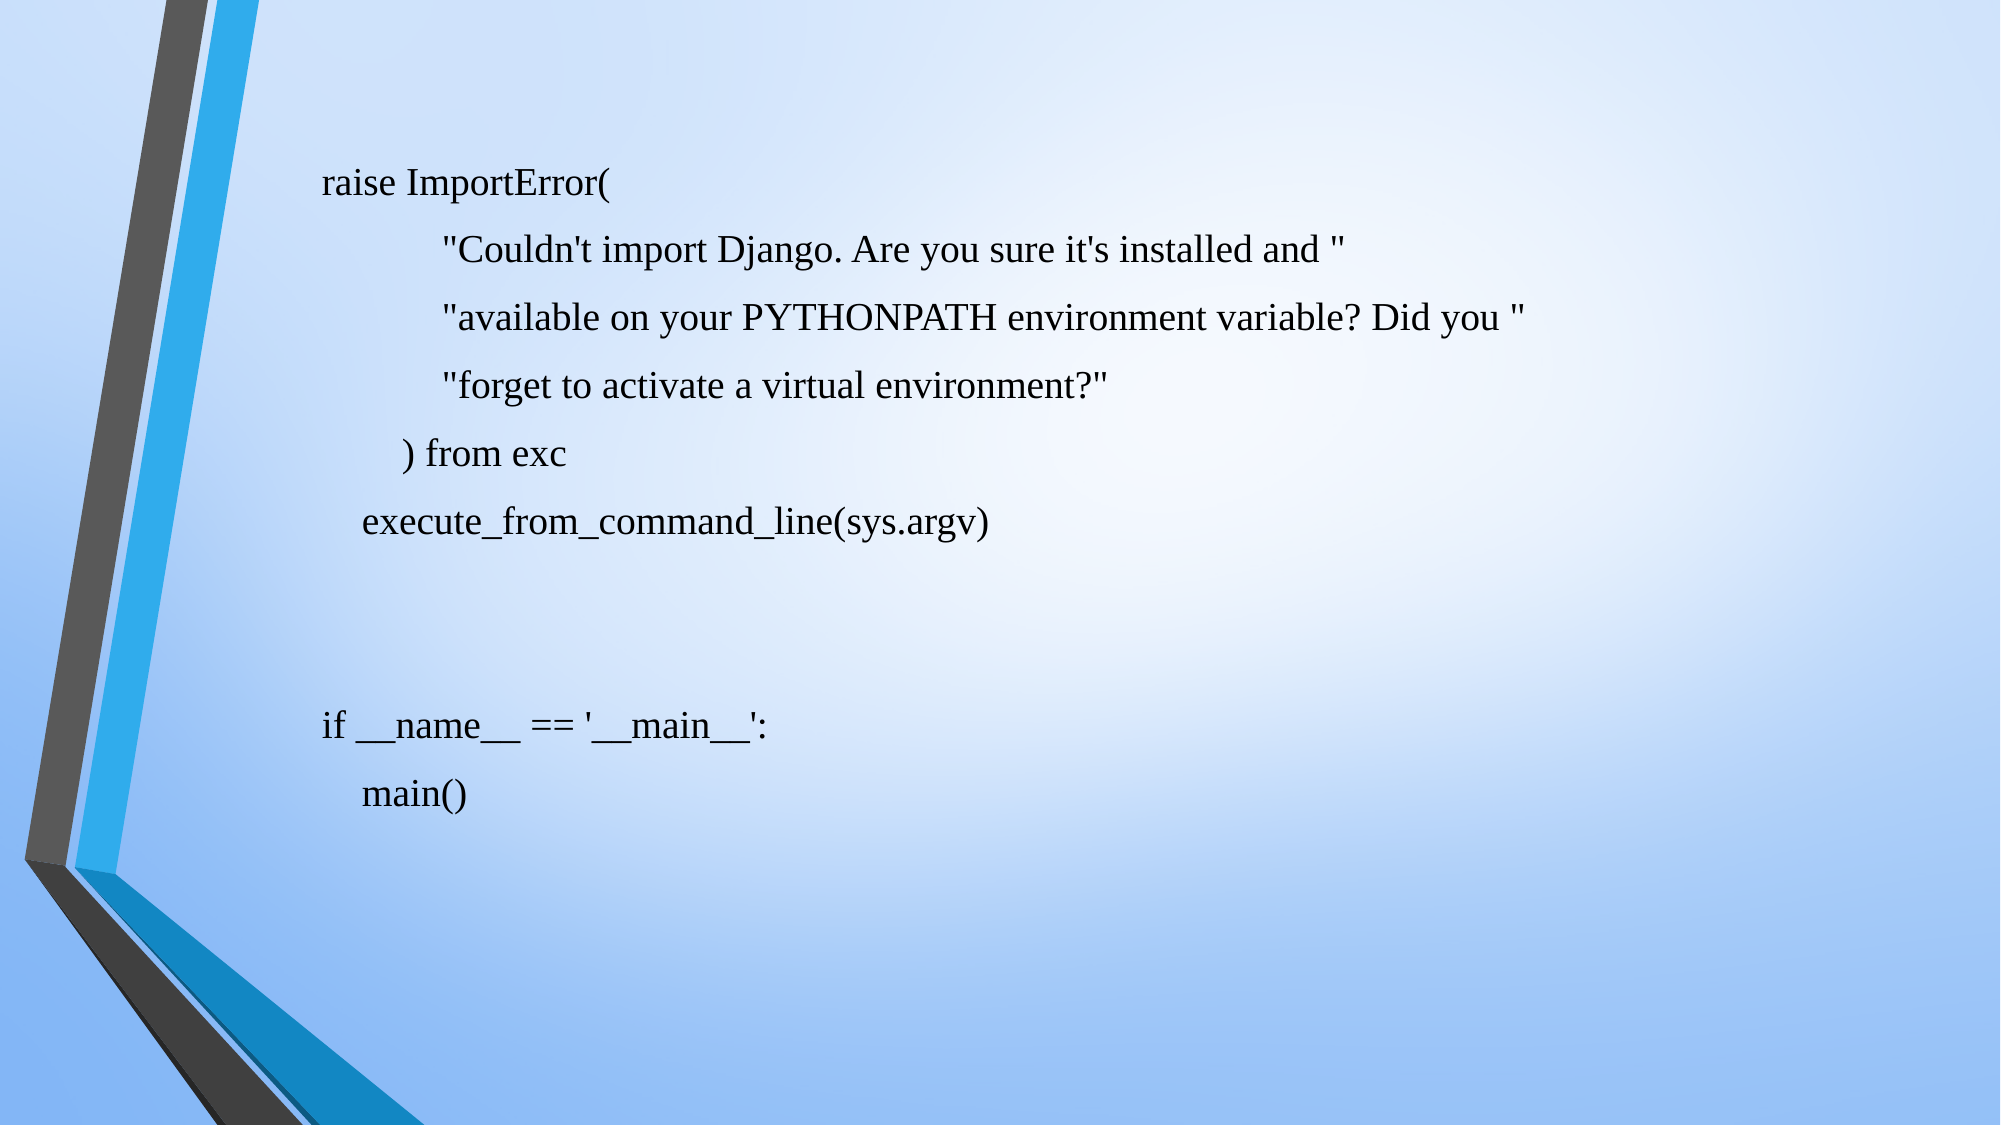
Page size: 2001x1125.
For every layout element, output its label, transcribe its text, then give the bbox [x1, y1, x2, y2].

list raise ImportError( "Couldn't import Django. Are you sure it's installed and " "available on your PYTHONPATH environment variable? Did you " "forget to activate a virtual environment?" ) from exc execute_from_command_line(sys.argv) if __name__ == '__main__': main() [306, 84, 1974, 924]
